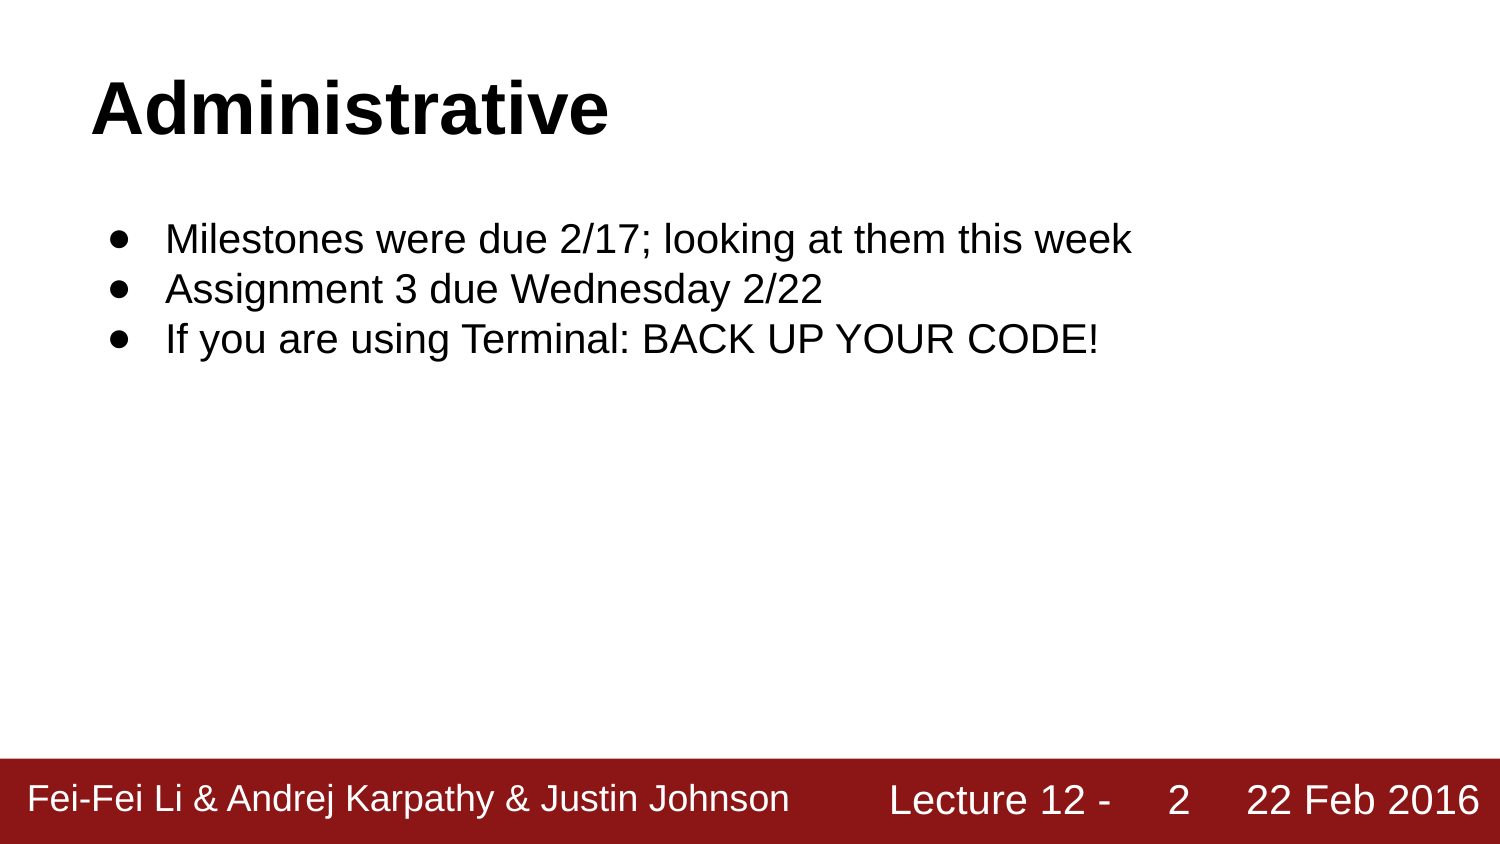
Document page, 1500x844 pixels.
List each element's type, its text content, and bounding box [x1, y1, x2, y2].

list Milestones were due 2/17; looking at them this week Assignment 3 due Wednesday 2/22 If you are using Terminal: BACK UP YOUR CODE! [75, 196, 1425, 750]
slide_number 2 [1067, 765, 1206, 830]
title Administrative [75, 33, 1425, 175]
